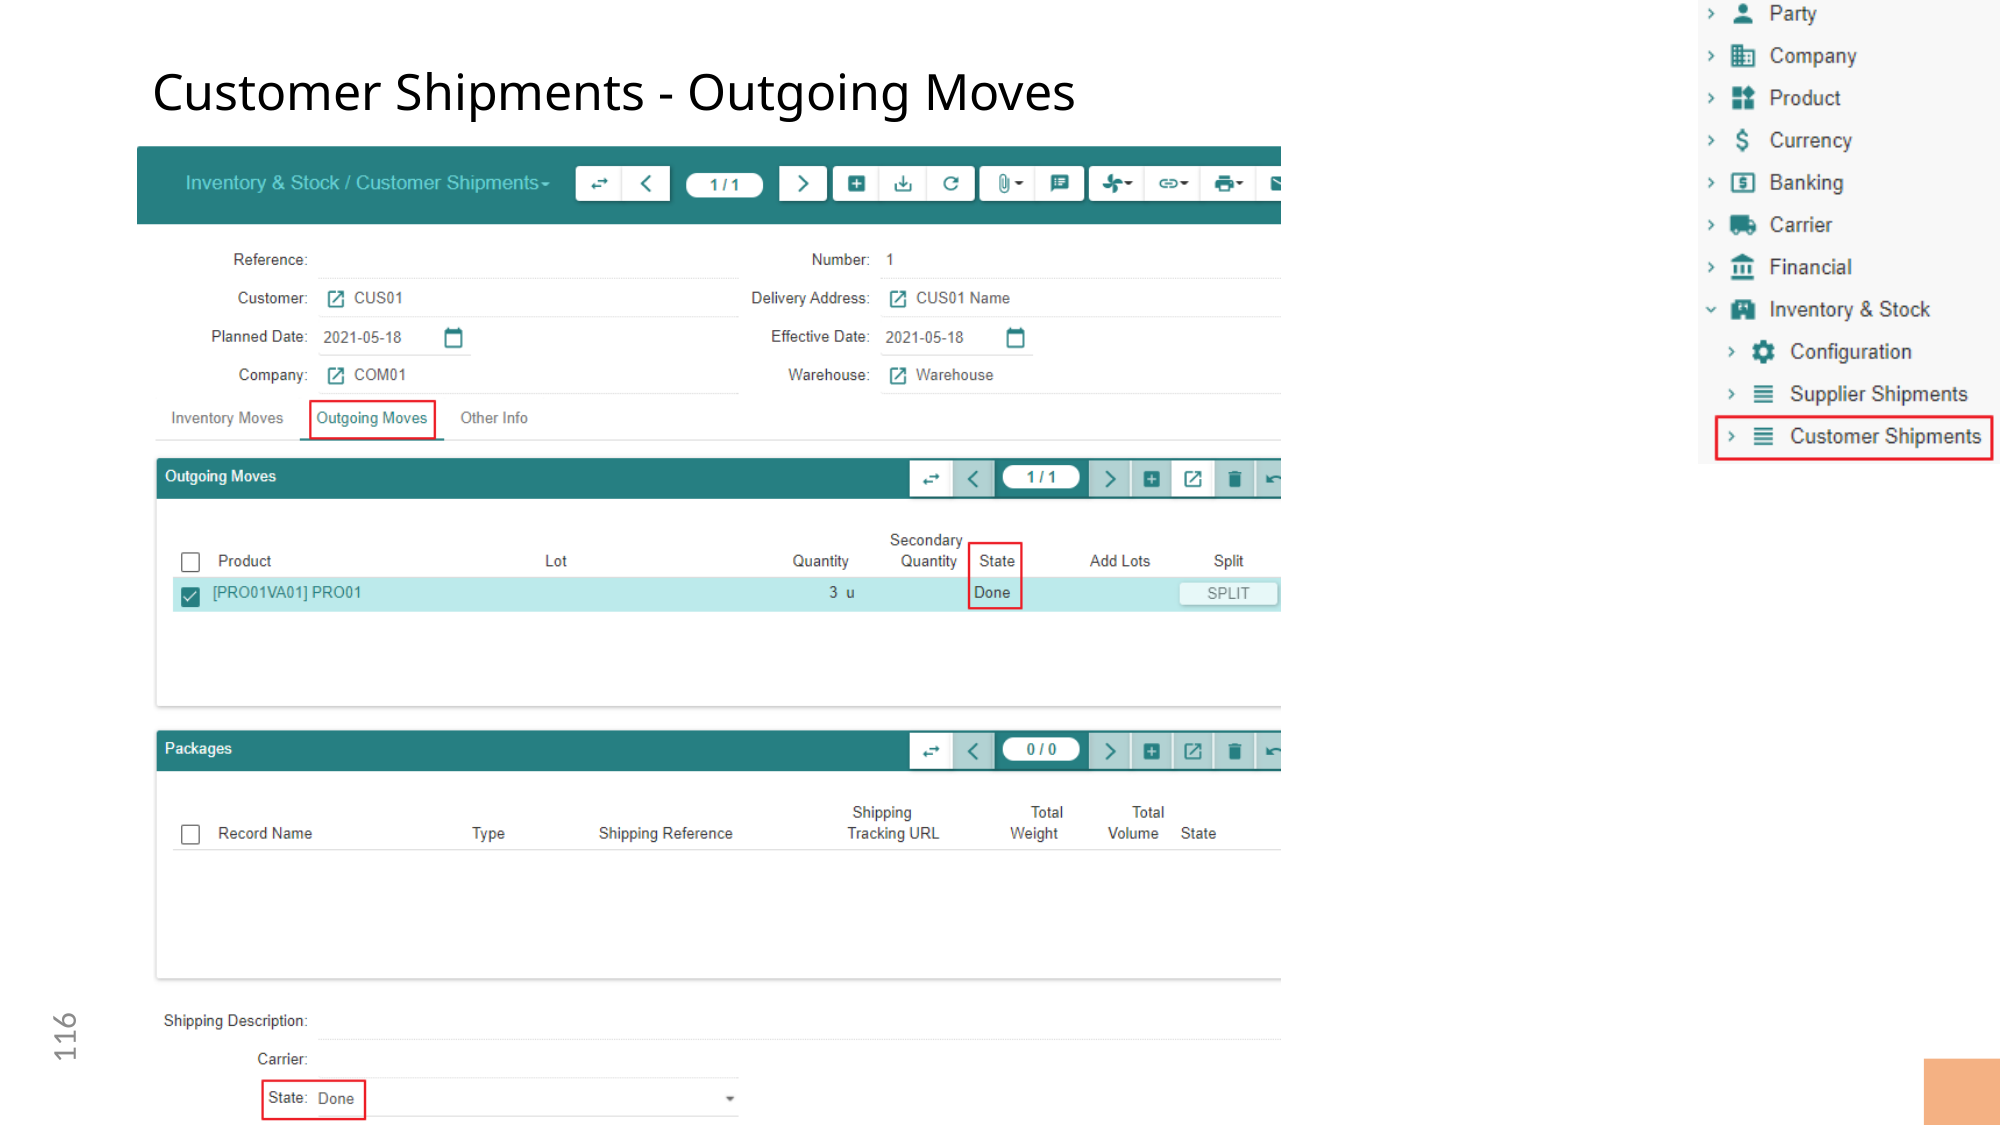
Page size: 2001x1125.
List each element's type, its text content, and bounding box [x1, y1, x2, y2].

slide_number 116 [32, 969, 93, 1108]
title Customer Shipments - Outgoing Moves [137, 59, 1698, 136]
text_box [1923, 1058, 2000, 1125]
picture [137, 144, 1281, 1125]
picture [1698, 0, 2000, 464]
